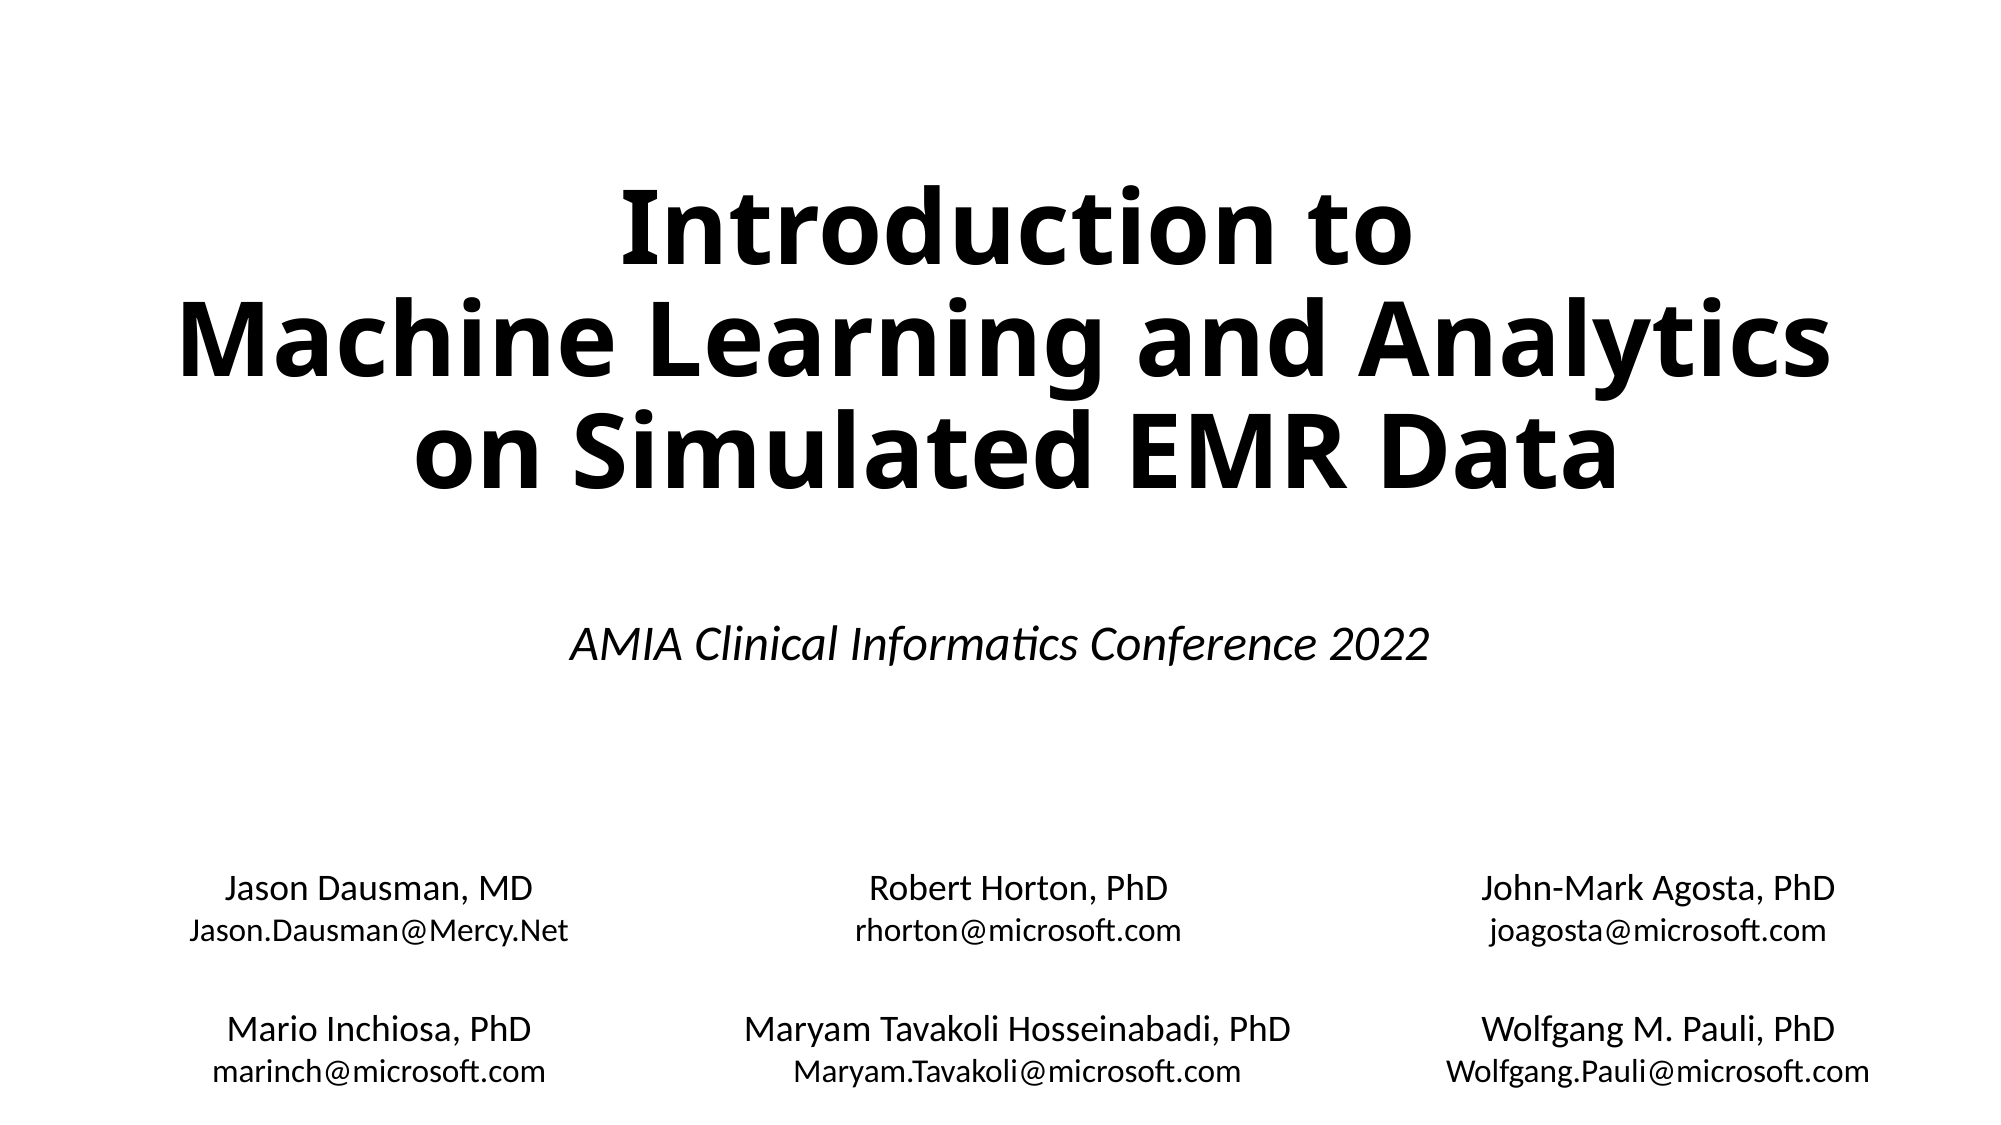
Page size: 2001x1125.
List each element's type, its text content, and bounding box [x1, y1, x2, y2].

text_box Mario Inchiosa, PhD marinch@microsoft.com [156, 996, 602, 1097]
text_box Maryam Tavakoli Hosseinabadi, PhD Maryam.Tavakoli@microsoft.com [672, 996, 1364, 1097]
text_box Jason Dausman, MD Jason.Dausman@Mercy.Net [156, 855, 602, 956]
subtitle AMIA Clinical Informatics Conference 2022 [249, 609, 1750, 757]
title Introduction to Machine Learning and Analytics on Simulated EMR Data [154, 126, 1882, 519]
text_box Robert Horton, PhD rhorton@microsoft.com [796, 855, 1242, 956]
text_box John-Mark Agosta, PhD joagosta@microsoft.com [1435, 855, 1881, 956]
text_box Wolfgang M. Pauli, PhD Wolfgang.Pauli@microsoft.com [1399, 996, 1918, 1097]
